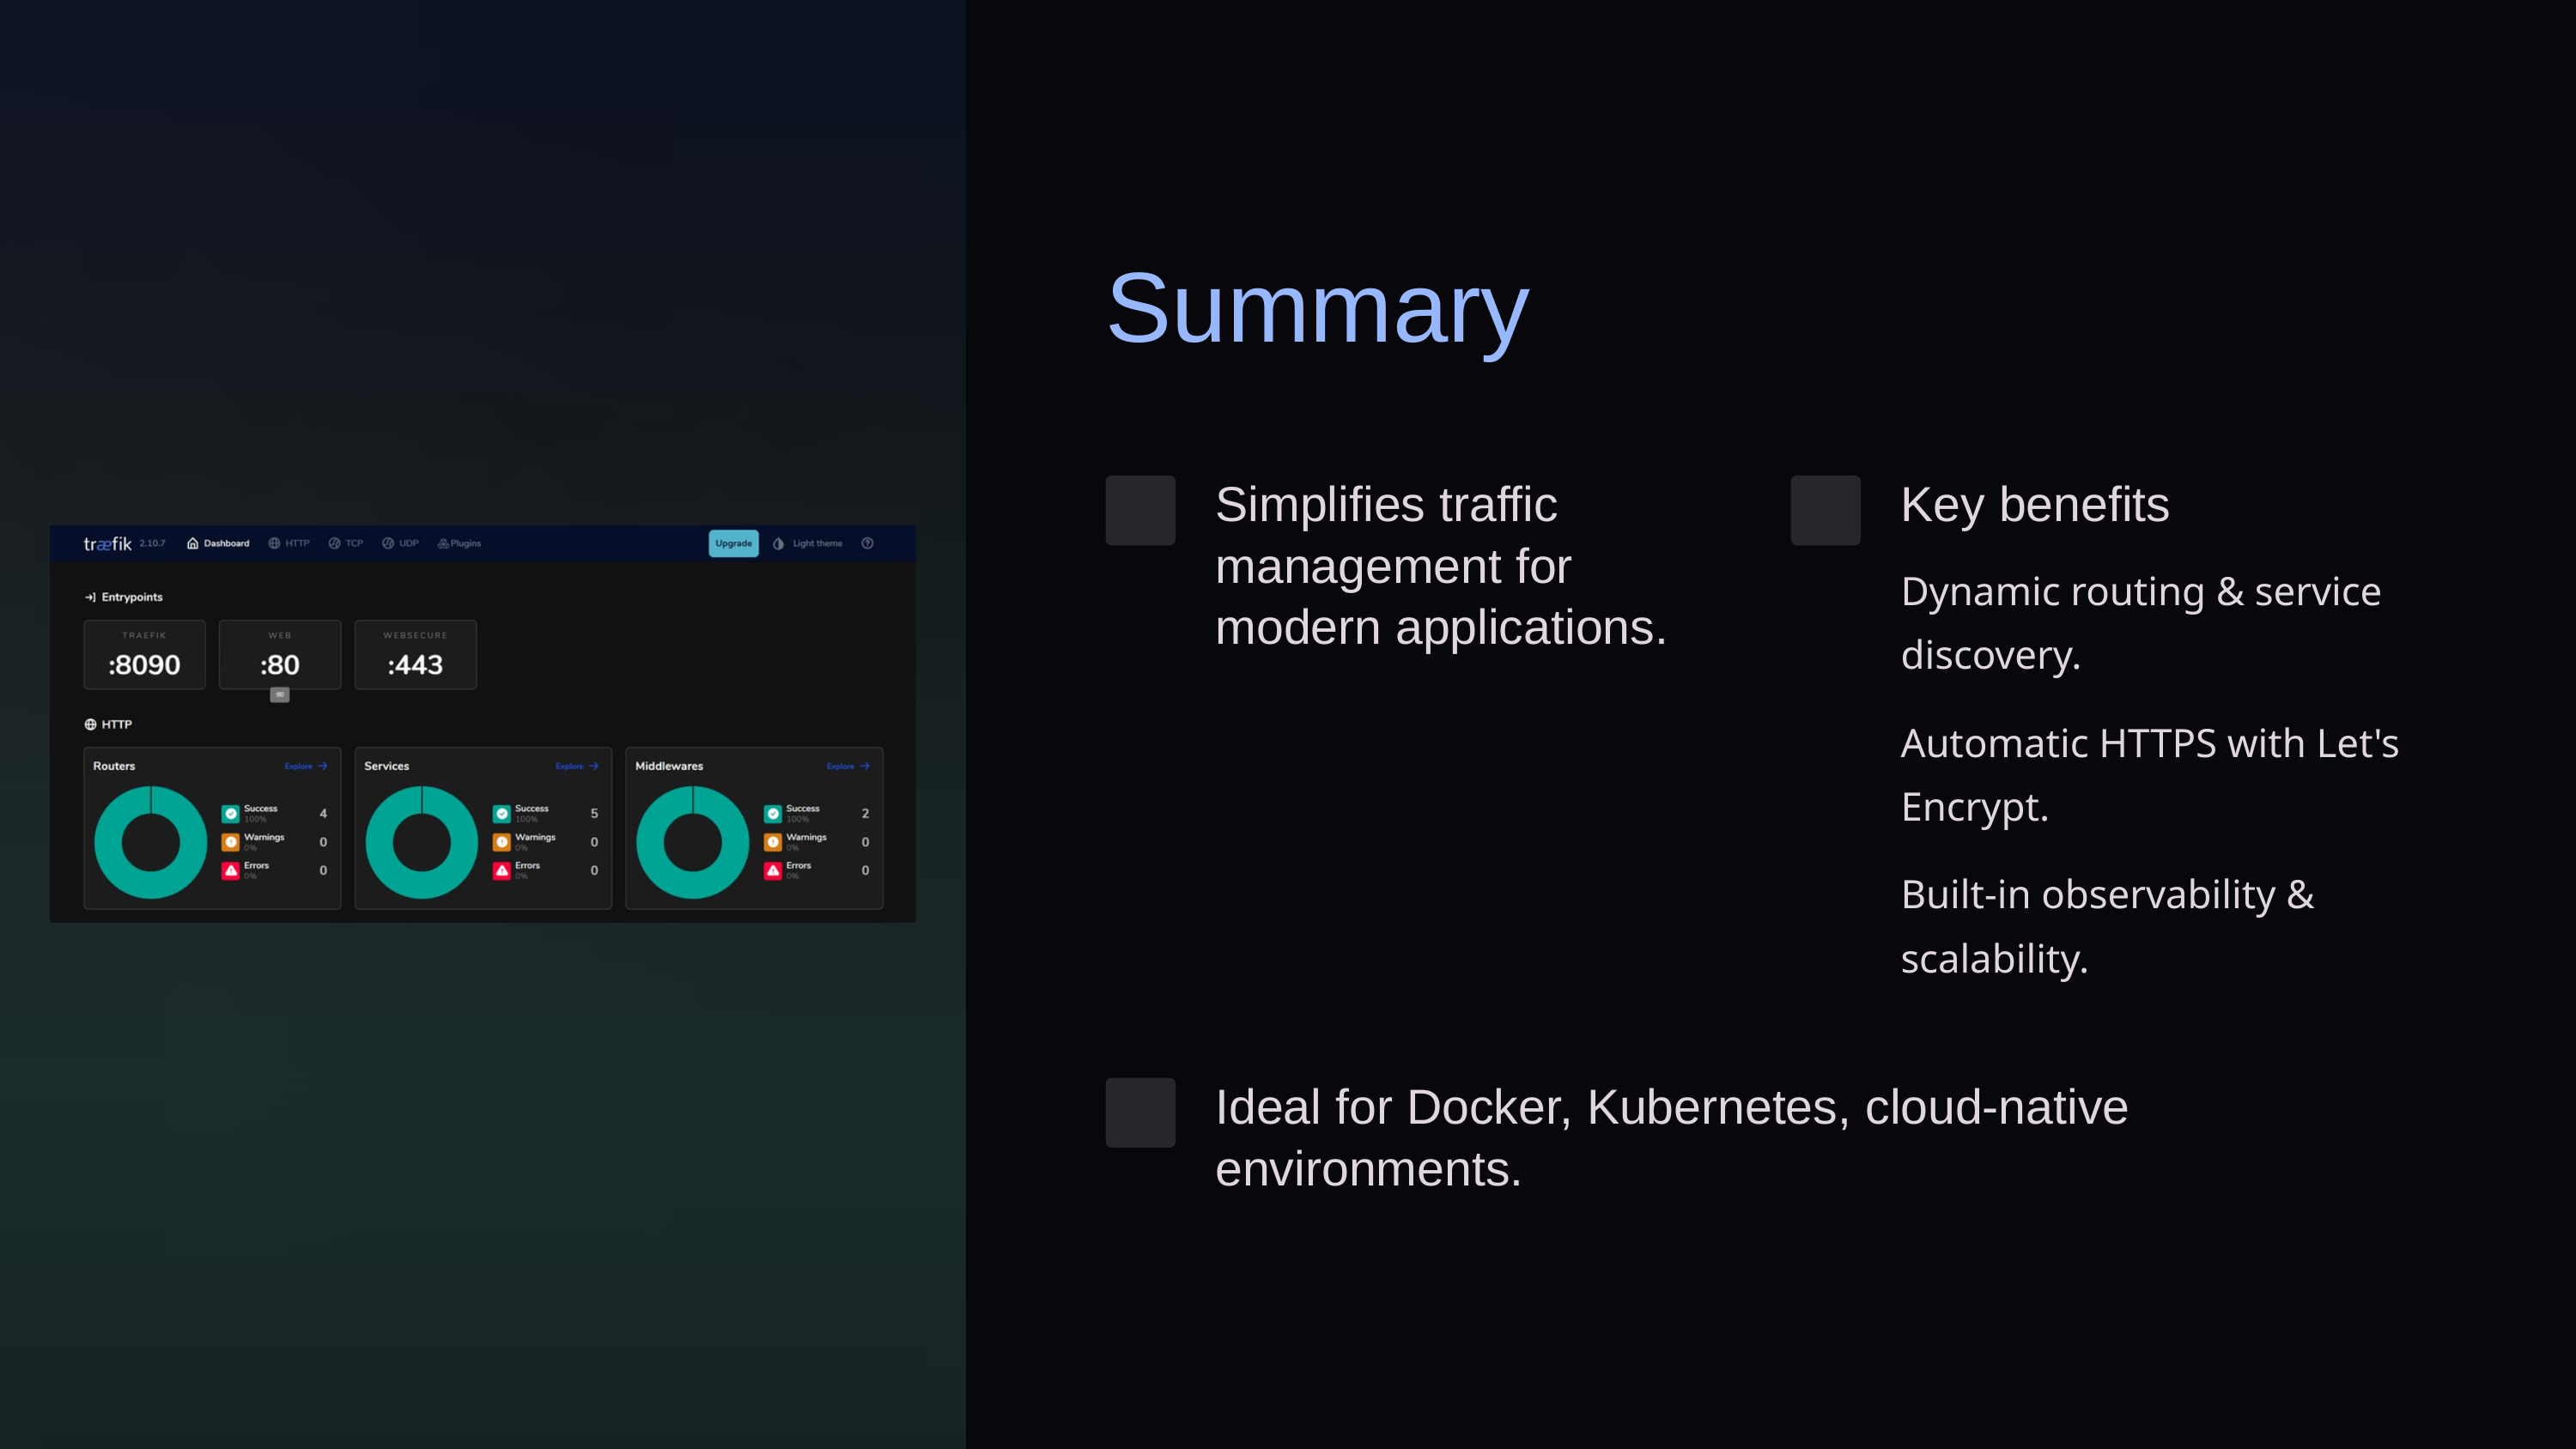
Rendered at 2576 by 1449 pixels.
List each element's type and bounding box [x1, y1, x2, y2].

text_box [1790, 475, 1862, 546]
text_box [1105, 475, 1176, 546]
text_box [0, 0, 2576, 1449]
text_box [1105, 1077, 1176, 1149]
